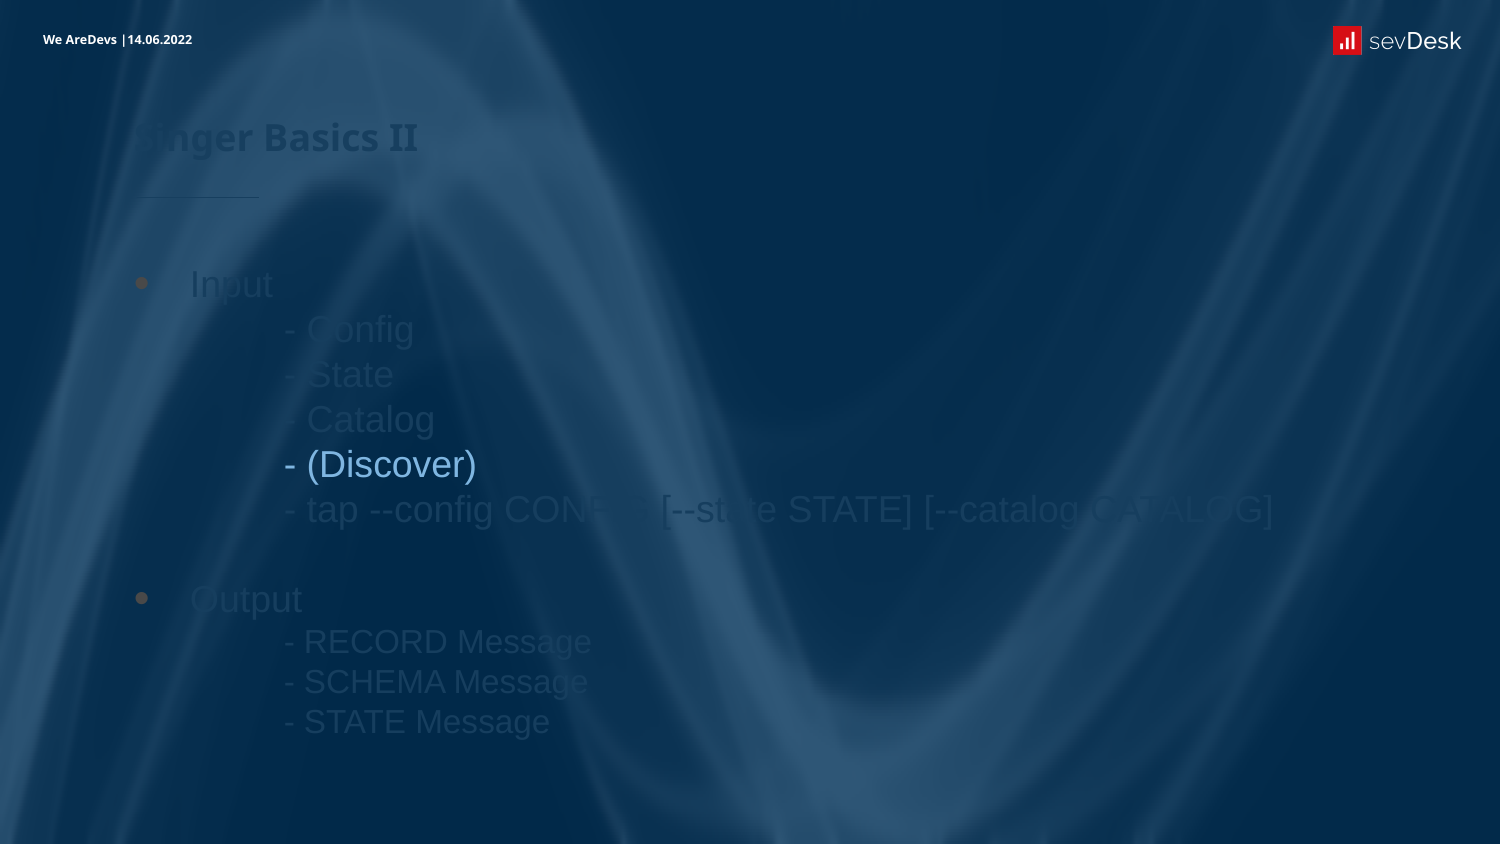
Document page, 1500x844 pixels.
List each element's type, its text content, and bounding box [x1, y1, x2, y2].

list Input - Config - State - Catalog - (Discover) - tap --config CONFIG [--state STATE] [--catalog CATALOG] Output - RECORD Message - SCHEMA Message - STATE Message [118, 207, 1401, 728]
list We AreDevs |14.06.2022 [28, 0, 243, 80]
title Singer Basics II [119, 106, 1401, 194]
picture [0, 0, 1500, 844]
